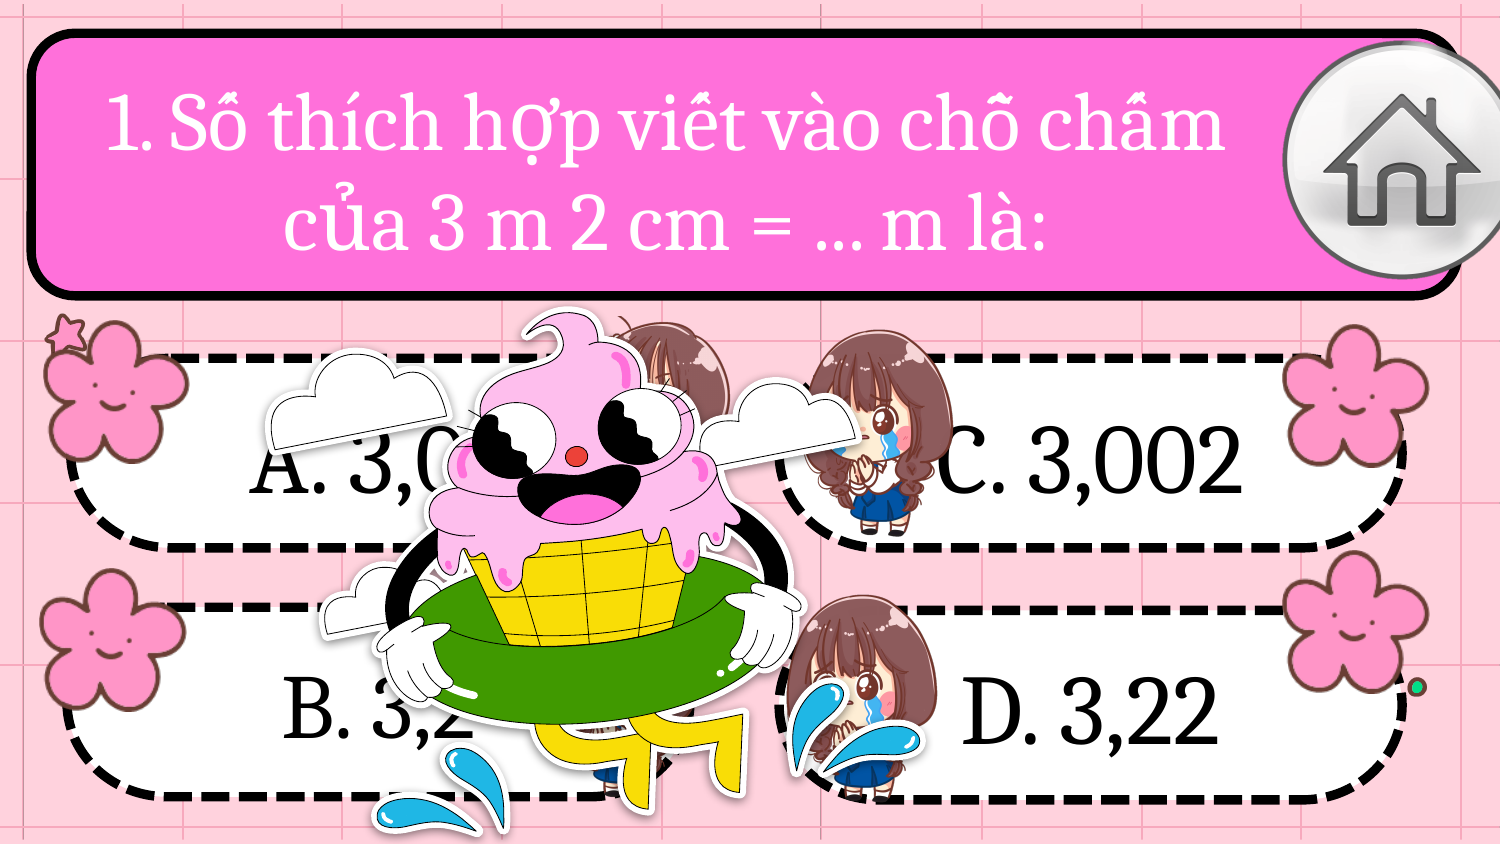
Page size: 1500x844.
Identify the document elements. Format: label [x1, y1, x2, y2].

text_box [39, 568, 291, 798]
picture [0, 3, 1500, 841]
text_box [1046, 324, 1430, 549]
text_box [43, 320, 291, 549]
text_box [296, 311, 884, 817]
text_box [888, 550, 1430, 801]
